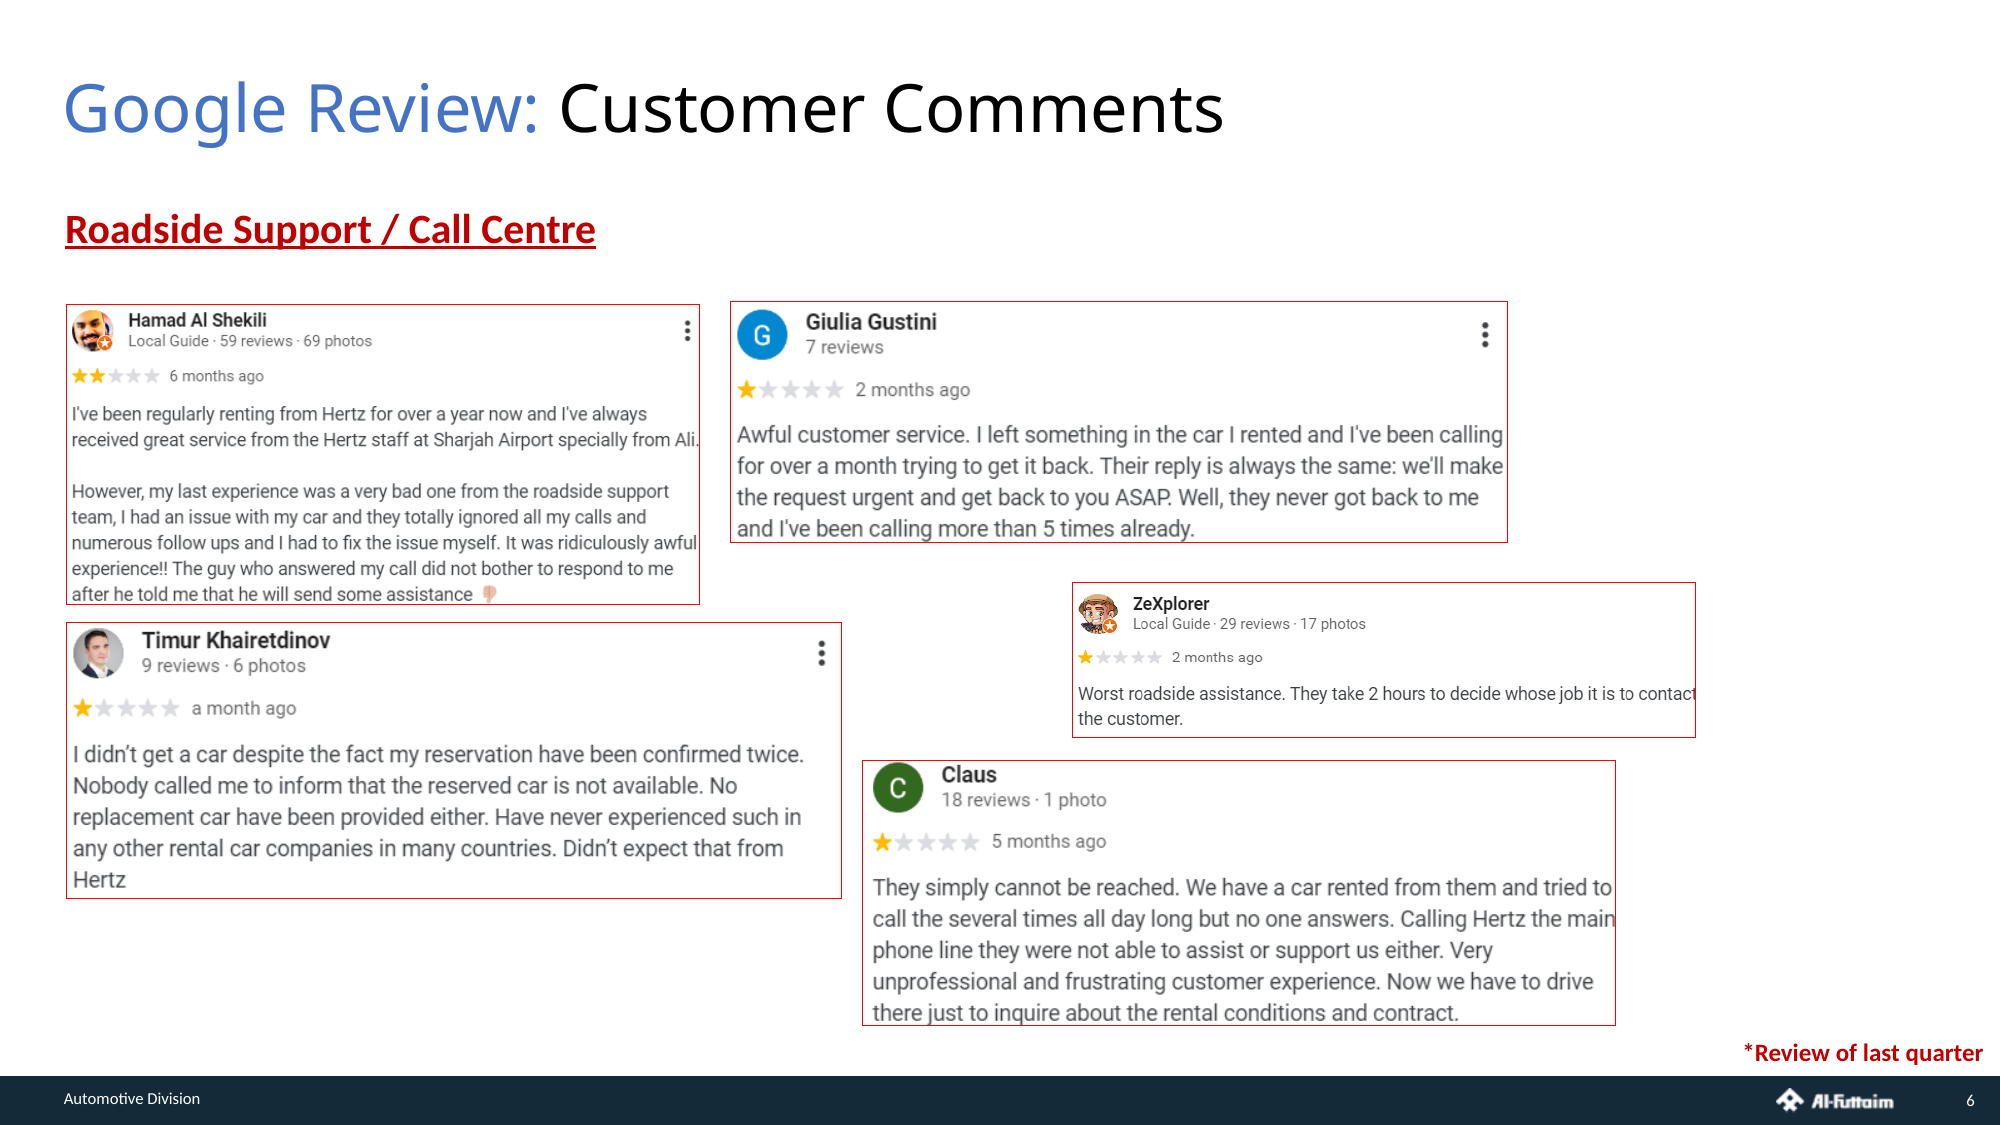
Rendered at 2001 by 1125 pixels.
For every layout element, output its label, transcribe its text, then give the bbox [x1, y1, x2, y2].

picture [730, 301, 1509, 543]
picture [66, 304, 700, 605]
picture [66, 622, 842, 899]
text_box Roadside Support / Call Centre [50, 194, 612, 260]
picture [862, 760, 1616, 1026]
title Google Review: Customer Comments [47, 33, 1842, 190]
text_box *Review of last quarter [1727, 1029, 1999, 1074]
picture [1072, 582, 1696, 738]
